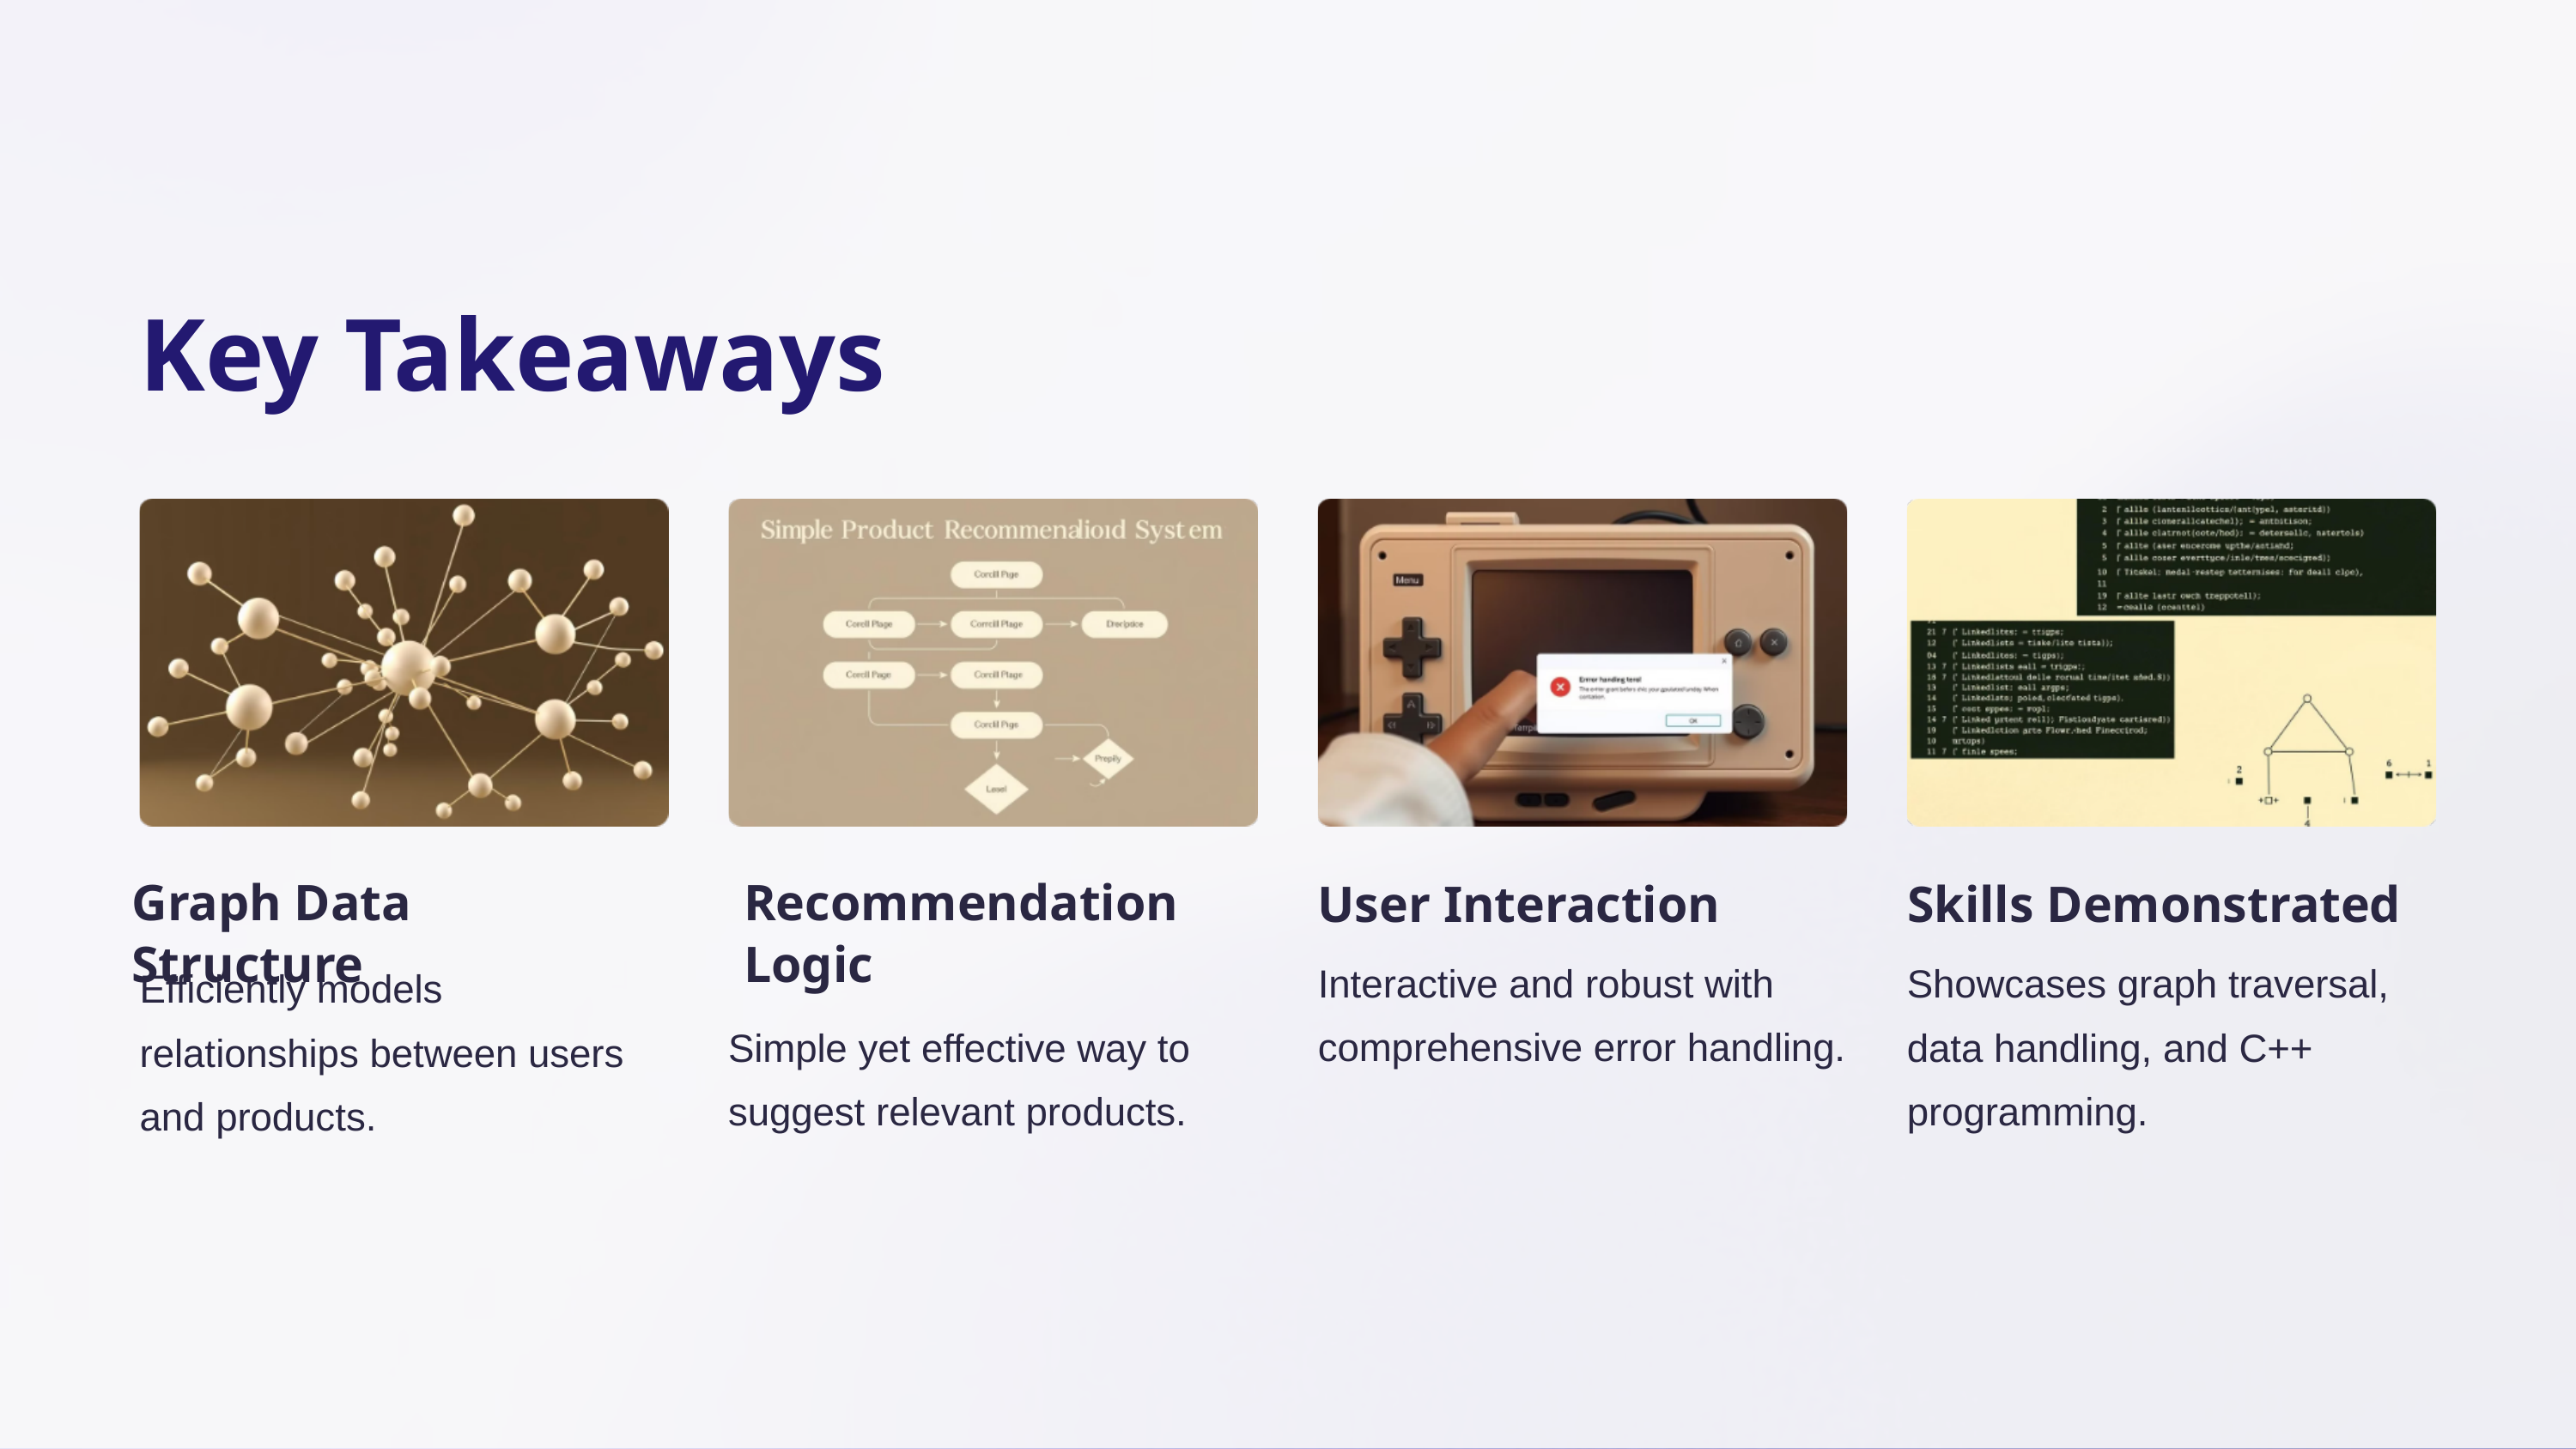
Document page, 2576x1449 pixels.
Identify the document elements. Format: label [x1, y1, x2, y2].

text_box [0, 0, 2576, 1449]
